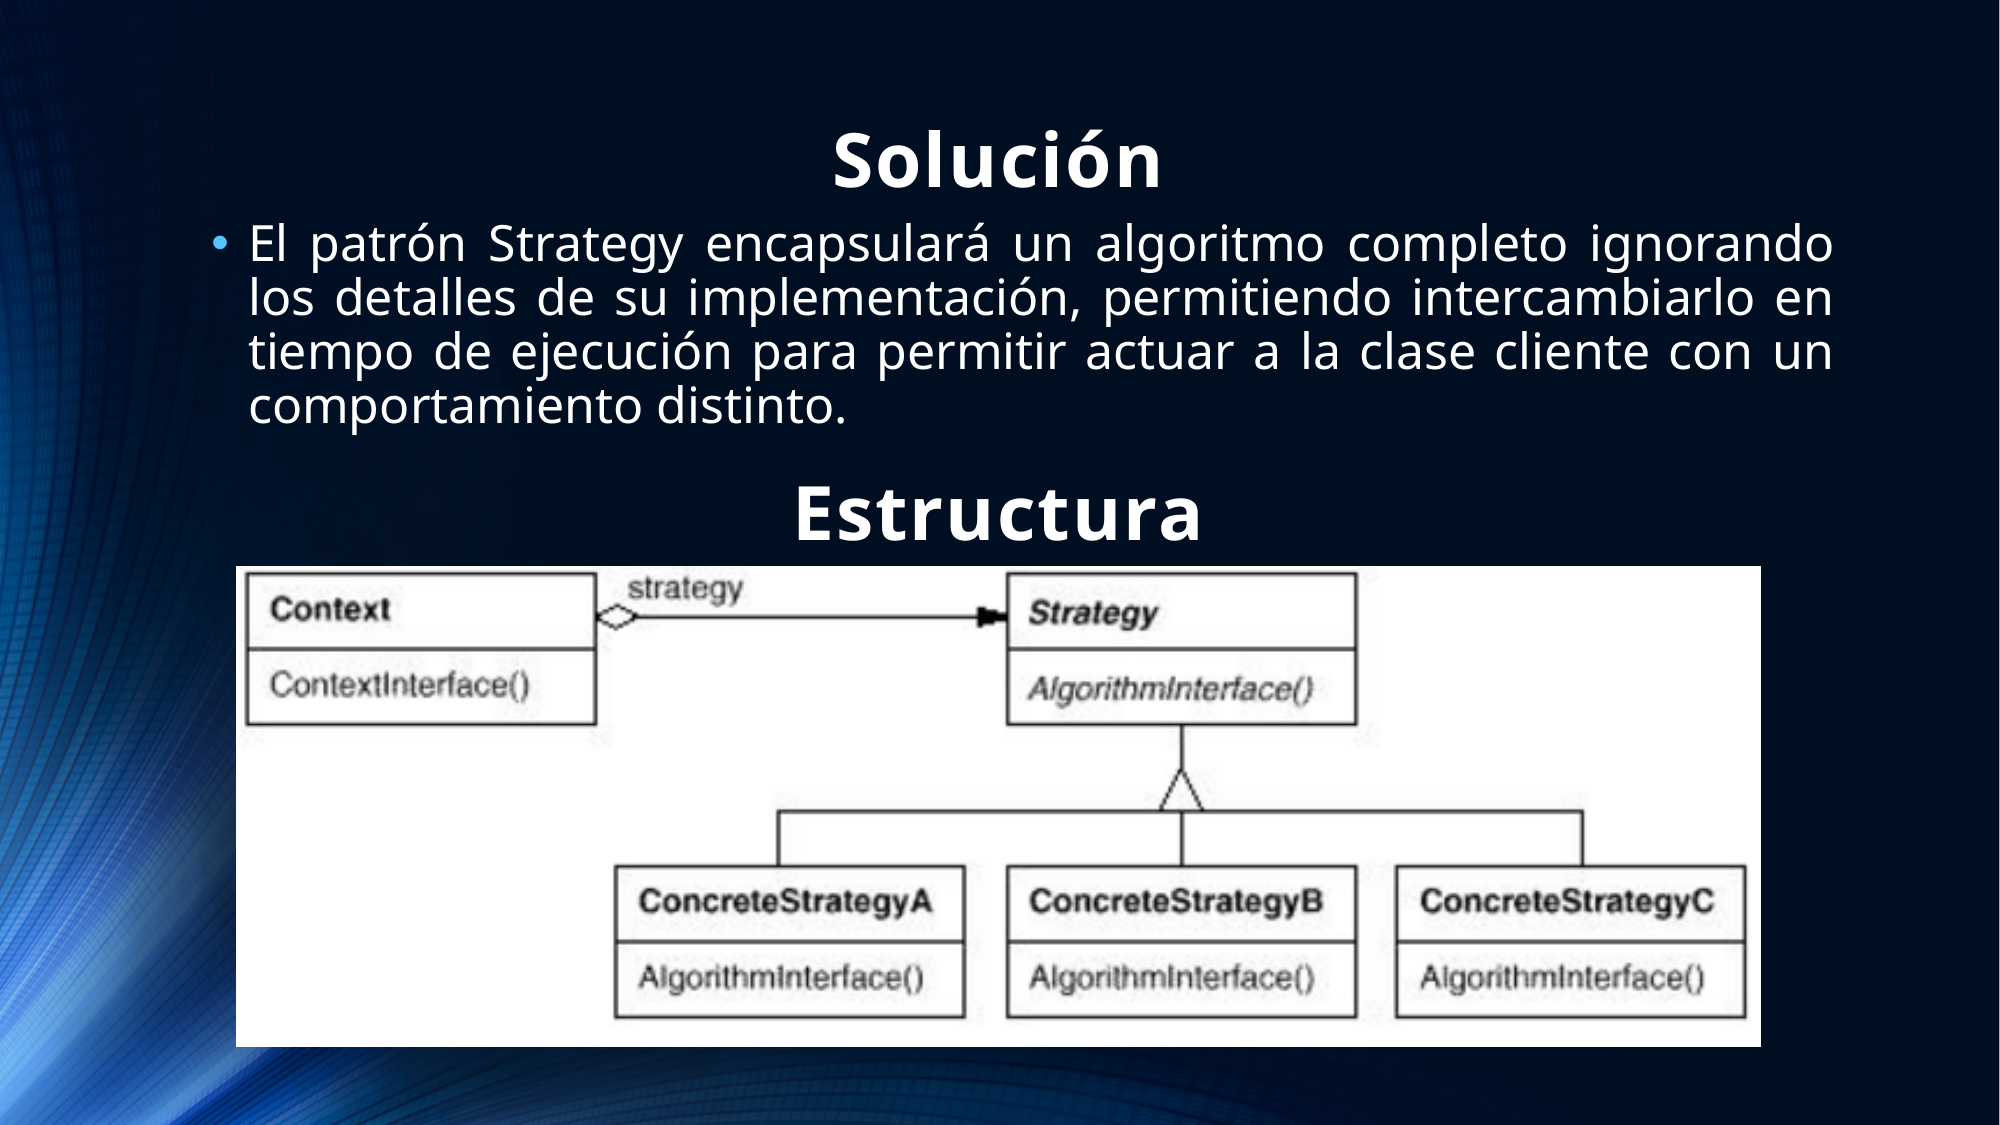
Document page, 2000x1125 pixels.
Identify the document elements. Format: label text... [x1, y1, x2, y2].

title Solución [248, 88, 1749, 210]
picture [0, 0, 2000, 1125]
text_box Estructura [248, 442, 1749, 565]
list El patrón Strategy encapsulará un algoritmo completo ignorando los detalles de su implementación, permitiendo intercambiarlo en tiempo de ejecución para permitir actuar a la clase cliente con un comportamiento distinto. [196, 210, 1851, 479]
